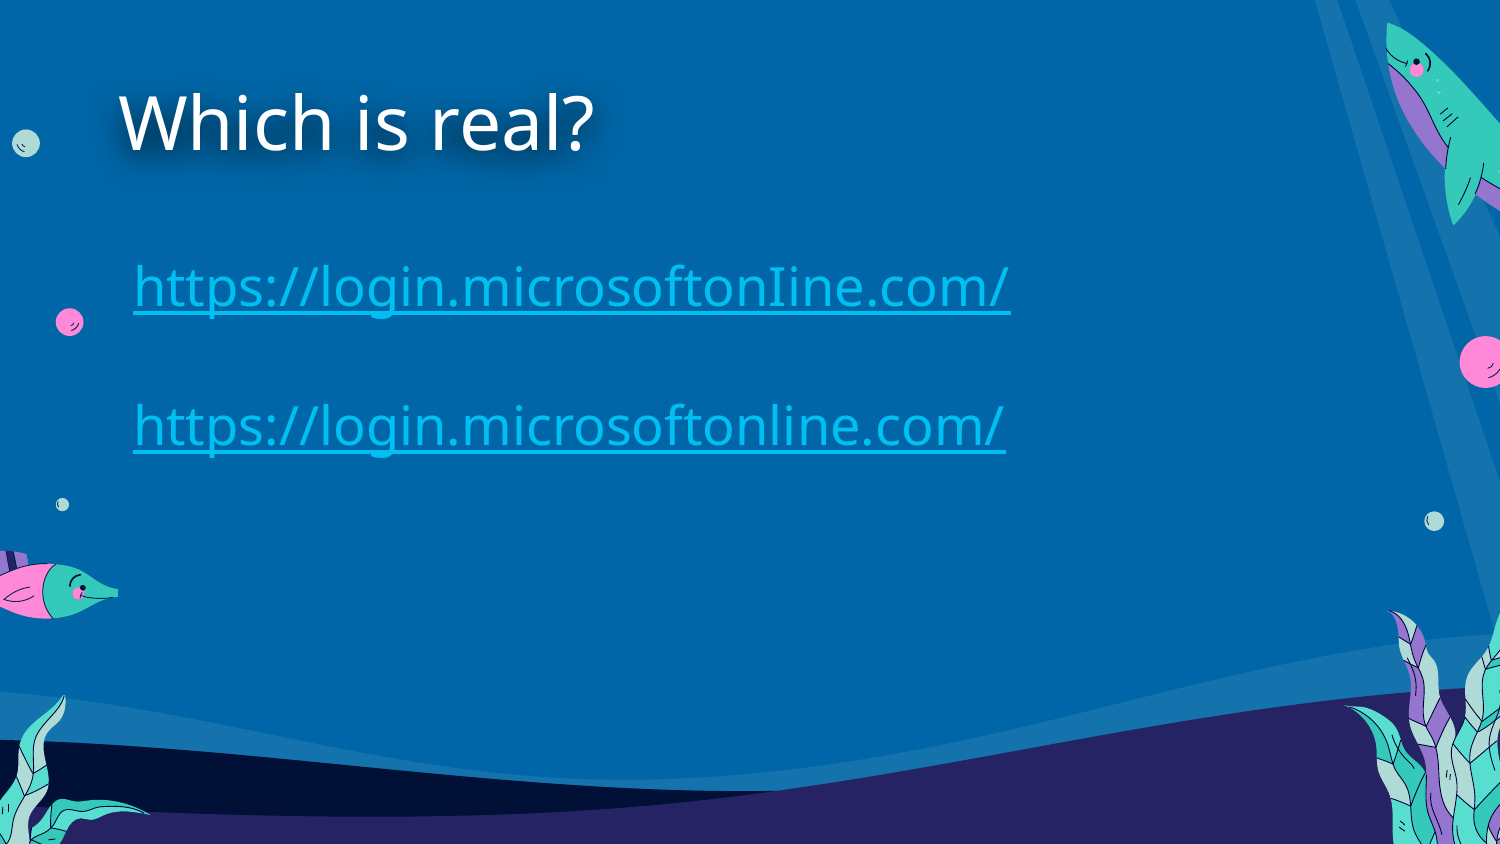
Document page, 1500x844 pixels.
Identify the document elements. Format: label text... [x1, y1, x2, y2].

title Which is real? [118, 72, 1382, 167]
text_box https://login.microsoftonIine.com/ https://login.microsoftonline.com/ [118, 237, 1264, 491]
